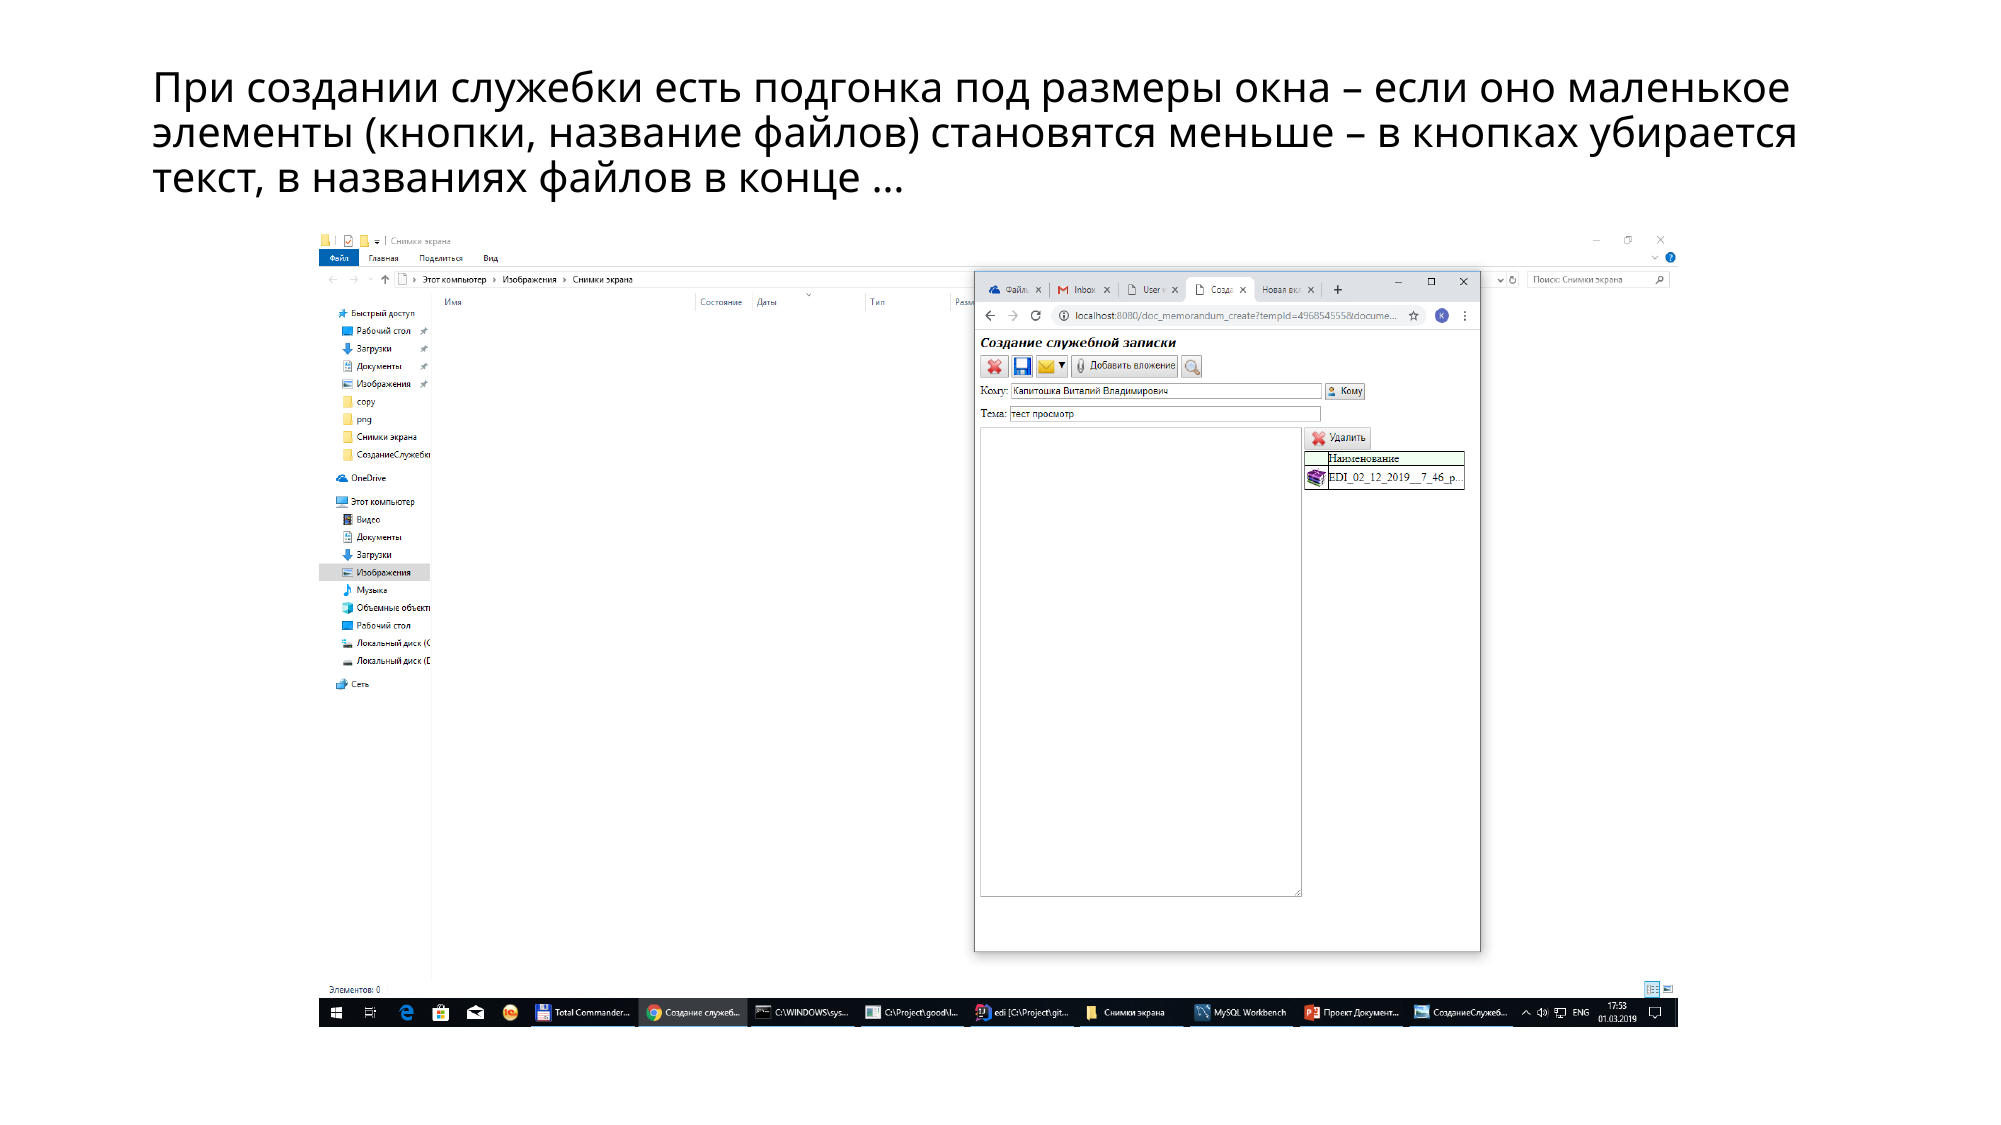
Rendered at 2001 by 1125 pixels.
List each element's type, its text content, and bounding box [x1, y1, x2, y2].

title При создании служебки есть подгонка под размеры окна – если оно маленькое элементы (кнопки, название файлов) становятся меньше – в кнопках убирается текст, в названиях файлов в конце … [137, 59, 1863, 208]
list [319, 232, 1678, 1027]
